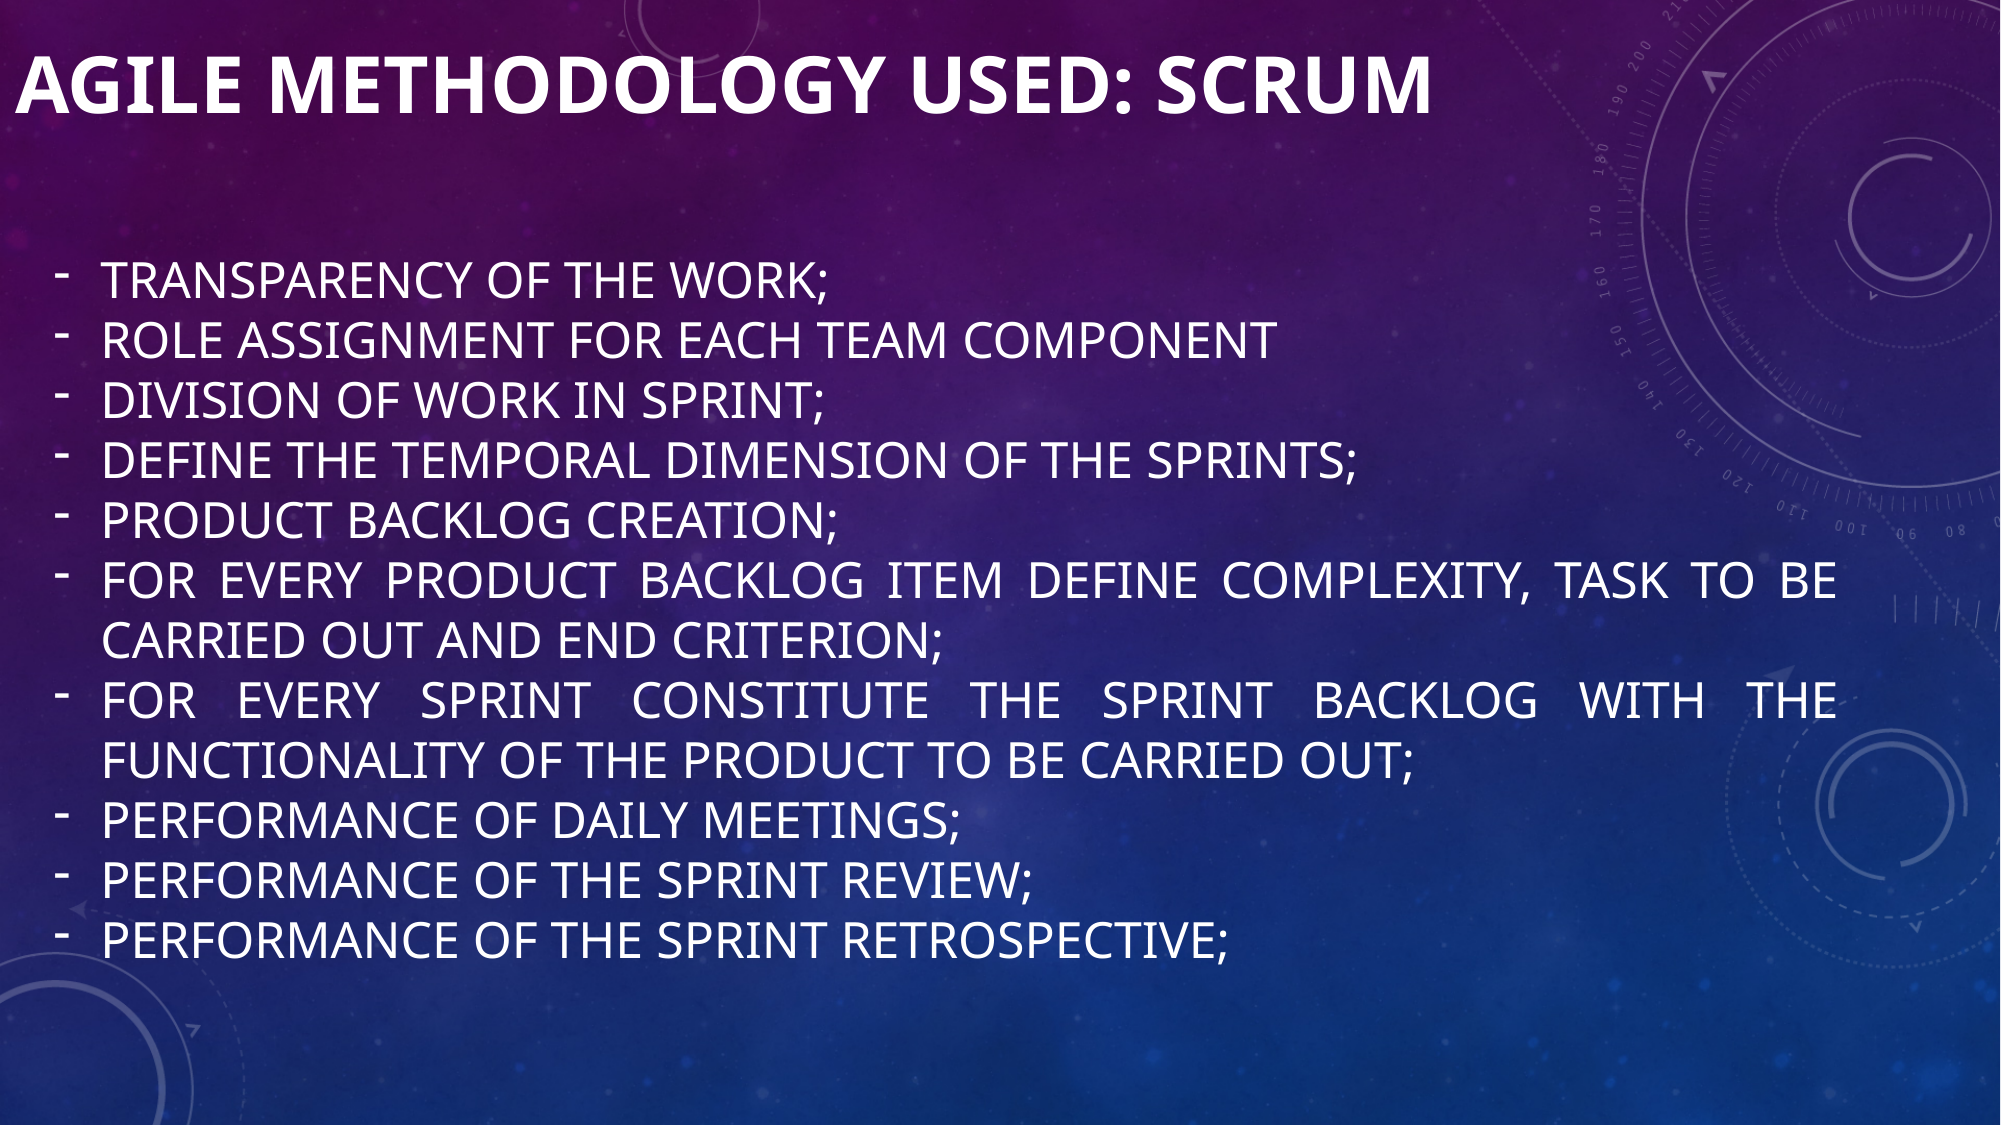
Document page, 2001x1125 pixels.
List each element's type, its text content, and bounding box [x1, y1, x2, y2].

title agile methodology used: scrum [0, 0, 1514, 166]
picture [0, 0, 2001, 1125]
text_box TRANSPARENCY OF THE WORK; ROLE ASSIGNMENT FOR EACH TEAM COMPONENT DIVISION OF WORK IN SPRINT; DEFINE THE TEMPORAL DIMENSION OF THE SPRINTS; PRODUCT BACKLOG CREATION; FOR EVERY PRODUCT BACKLOG ITEM DEFINE COMPLEXITY, TASK TO BE CARRIED OUT AND END CRITERION; FOR EVERY SPRINT CONSTITUTE THE SPRINT BACKLOG WITH THE FUNCTIONALITY OF THE PRODUCT TO BE CARRIED OUT; PERFORMANCE OF DAILY MEETINGS; PERFORMANCE OF THE SPRINT REVIEW; PERFORMANCE OF THE SPRINT RETROSPECTIVE; [38, 241, 1854, 976]
